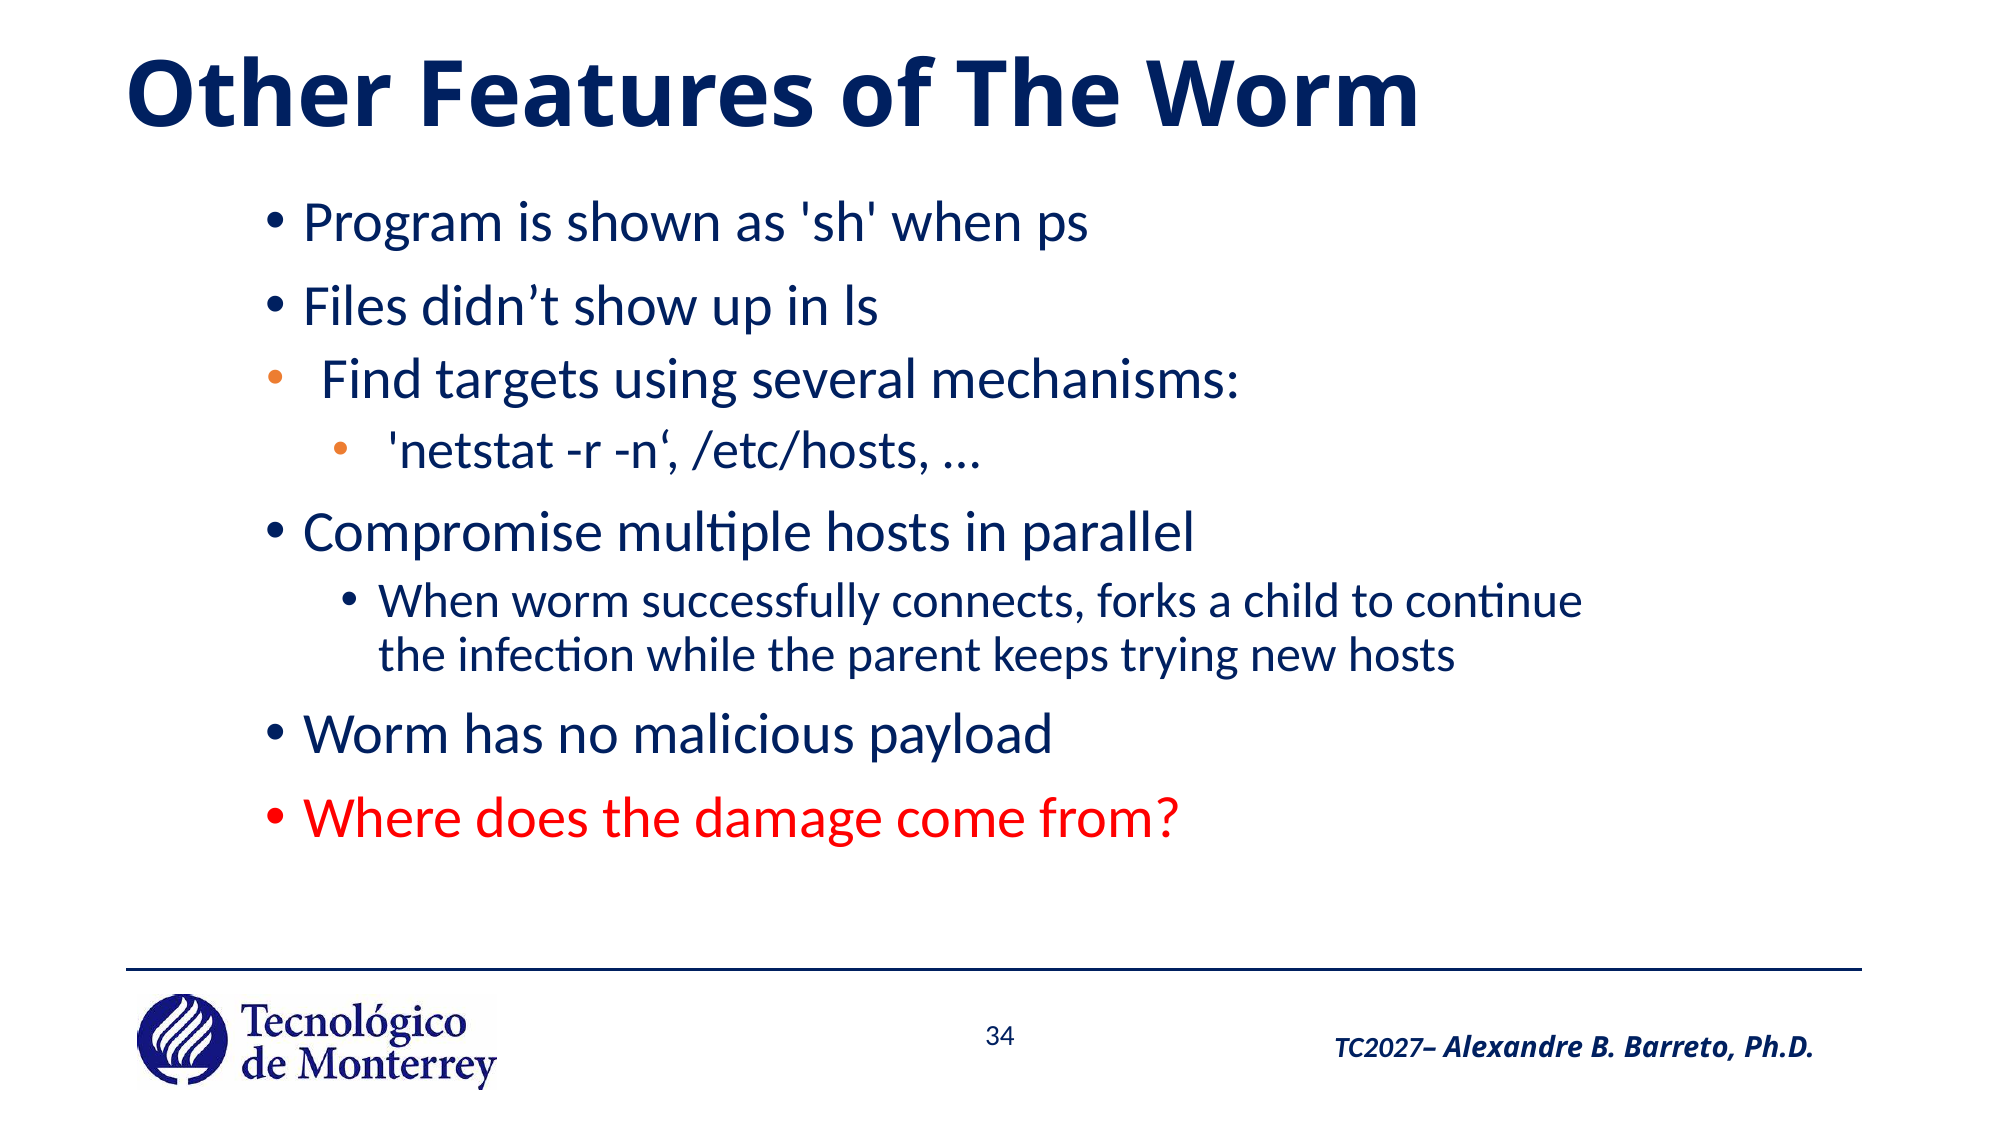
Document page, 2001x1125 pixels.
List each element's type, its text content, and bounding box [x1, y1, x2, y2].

picture [137, 994, 497, 1090]
title Other Features of The Worm [109, 14, 1835, 180]
list Program is shown as 'sh' when ps Files didn’t show up in ls Find targets using several mechanisms: 'netstat -r -n‘, /etc/hosts, … Compromise multiple hosts in parallel When worm successfully connects, forks a child to continue the infection while the parent keeps trying new hosts Worm has no malicious payload Where does the damage come from? [250, 183, 1614, 959]
